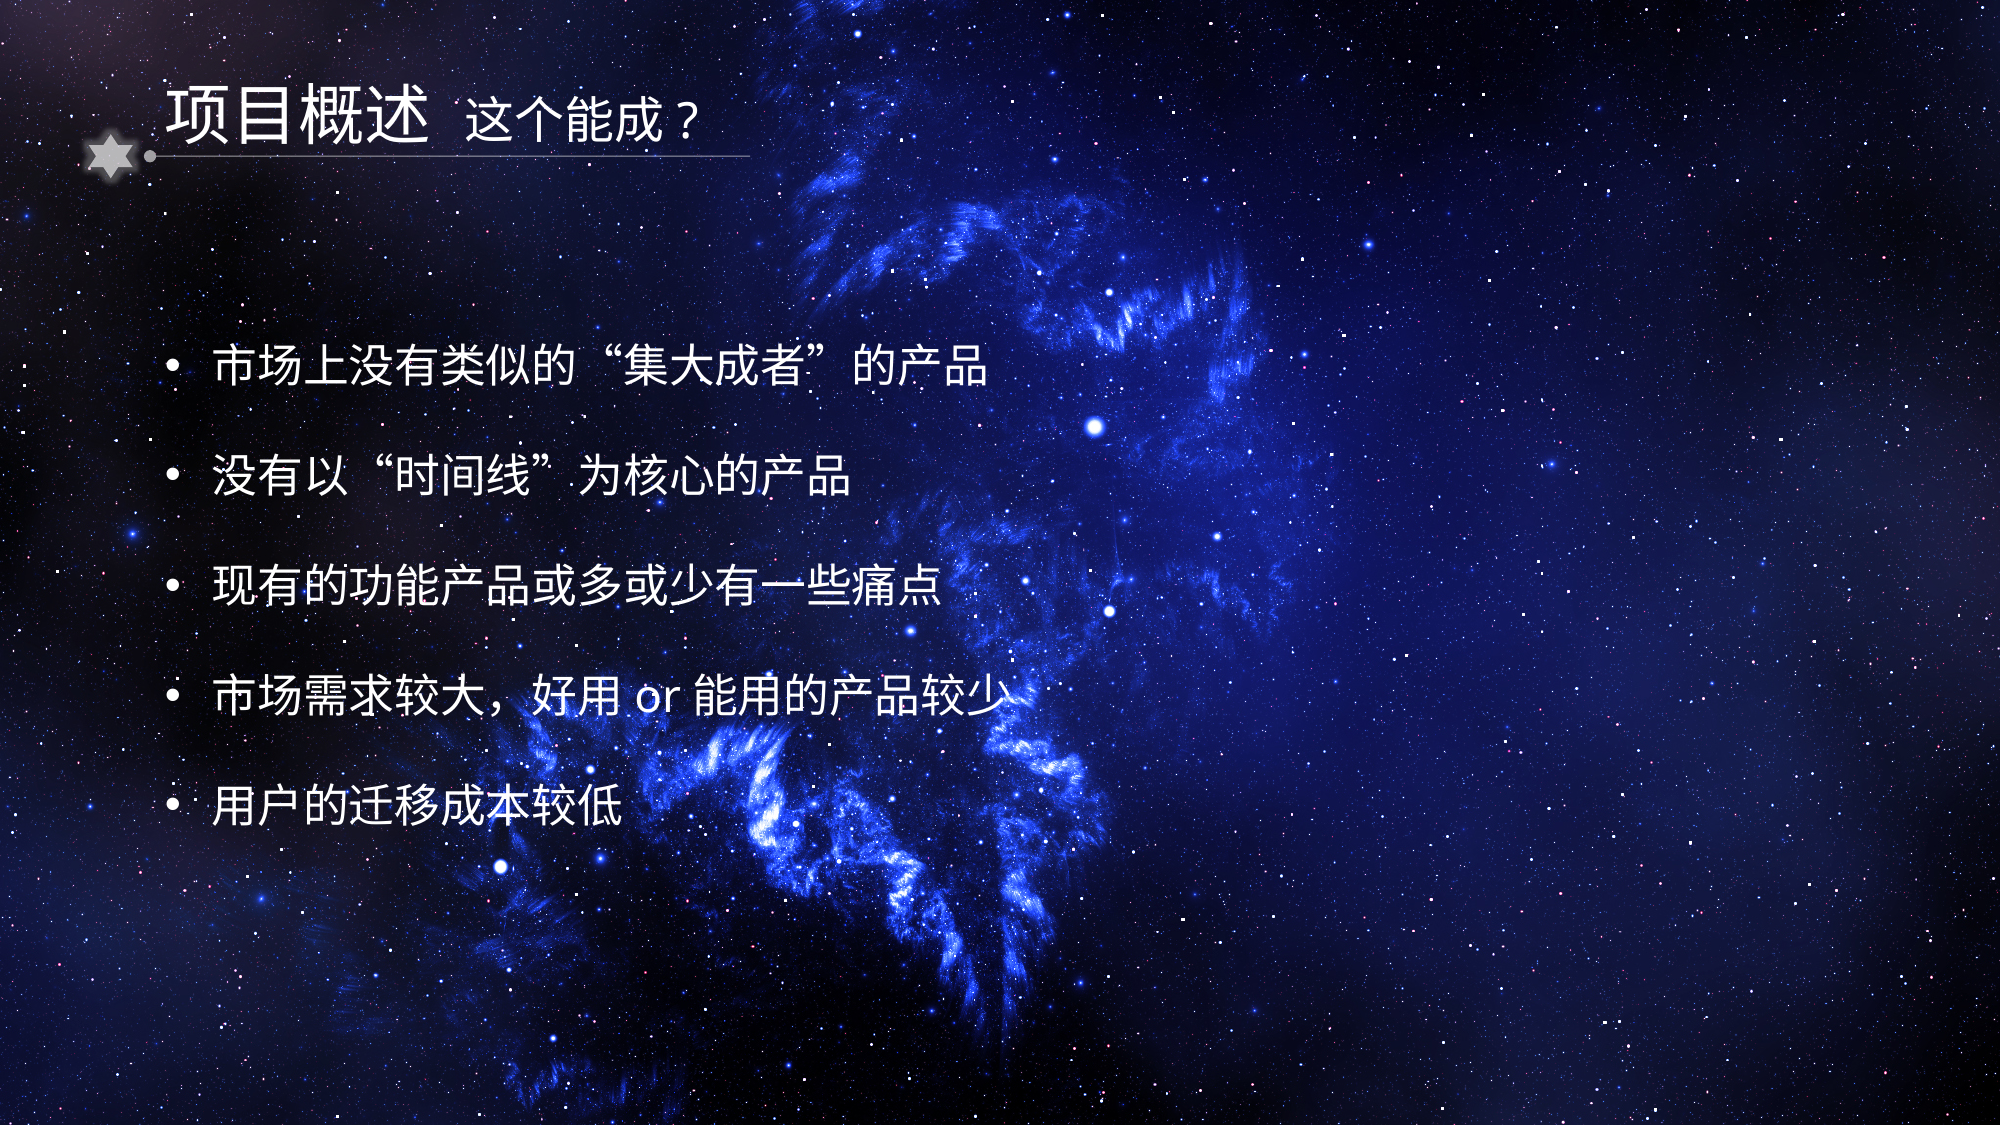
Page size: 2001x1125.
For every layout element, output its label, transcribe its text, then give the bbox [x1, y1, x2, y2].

picture [0, 0, 2000, 1125]
list 项目概述 [150, 74, 447, 144]
list 这个能成? [450, 88, 845, 144]
text_box 市场上没有类似的“集大成者”的产品 没有以“时间线”为核心的产品 现有的功能产品或多或少有一些痛点 市场需求较大，好用or能用的产品较少 用户的迁移成本较低 [149, 274, 1775, 839]
